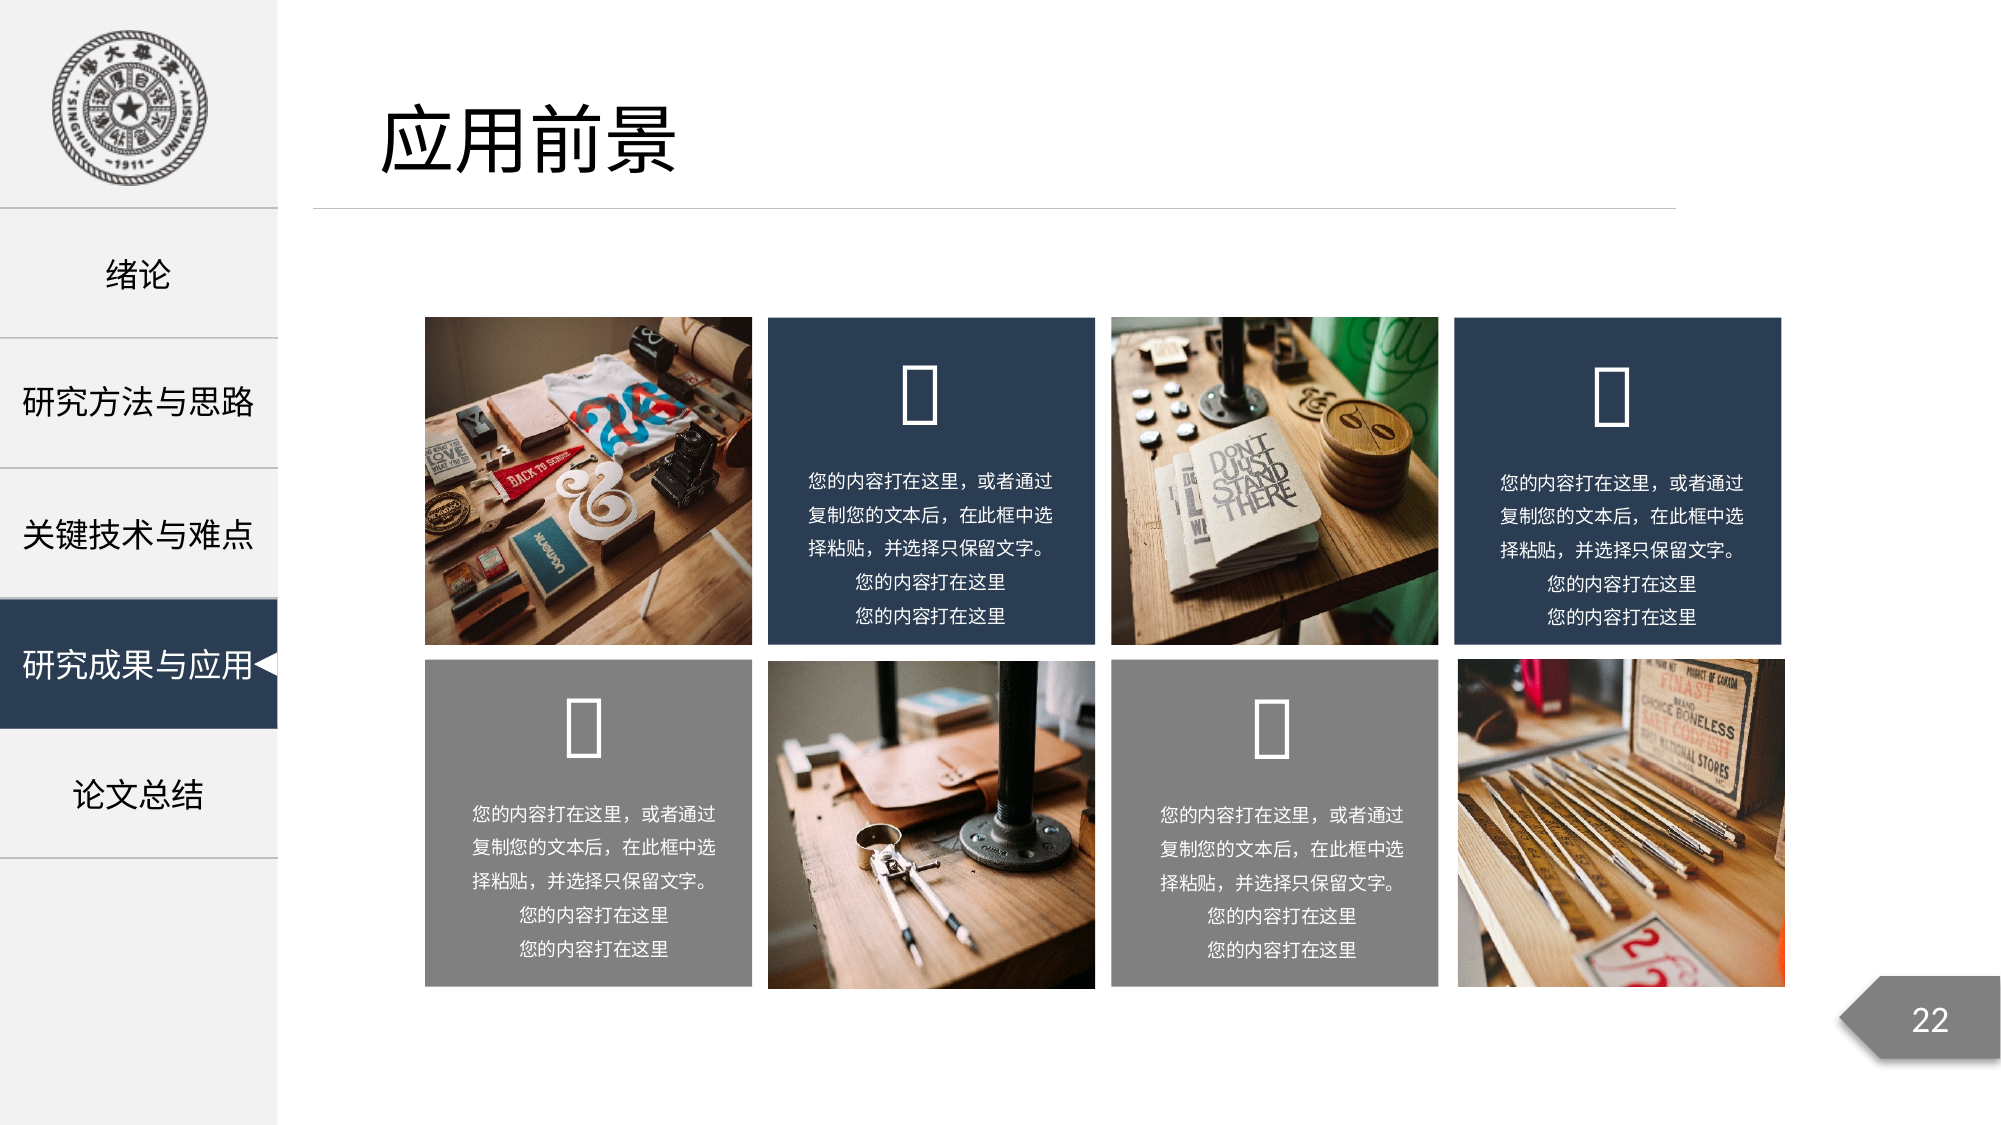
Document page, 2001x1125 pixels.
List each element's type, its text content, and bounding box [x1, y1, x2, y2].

text_box 应用前景 [364, 85, 695, 190]
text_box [768, 317, 1096, 645]
text_box [767, 661, 1096, 990]
text_box [1110, 317, 1439, 646]
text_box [425, 659, 753, 987]
text_box [1457, 658, 1786, 988]
text_box [424, 317, 753, 646]
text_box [1454, 317, 1782, 646]
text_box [1111, 659, 1439, 987]
picture [52, 30, 208, 186]
